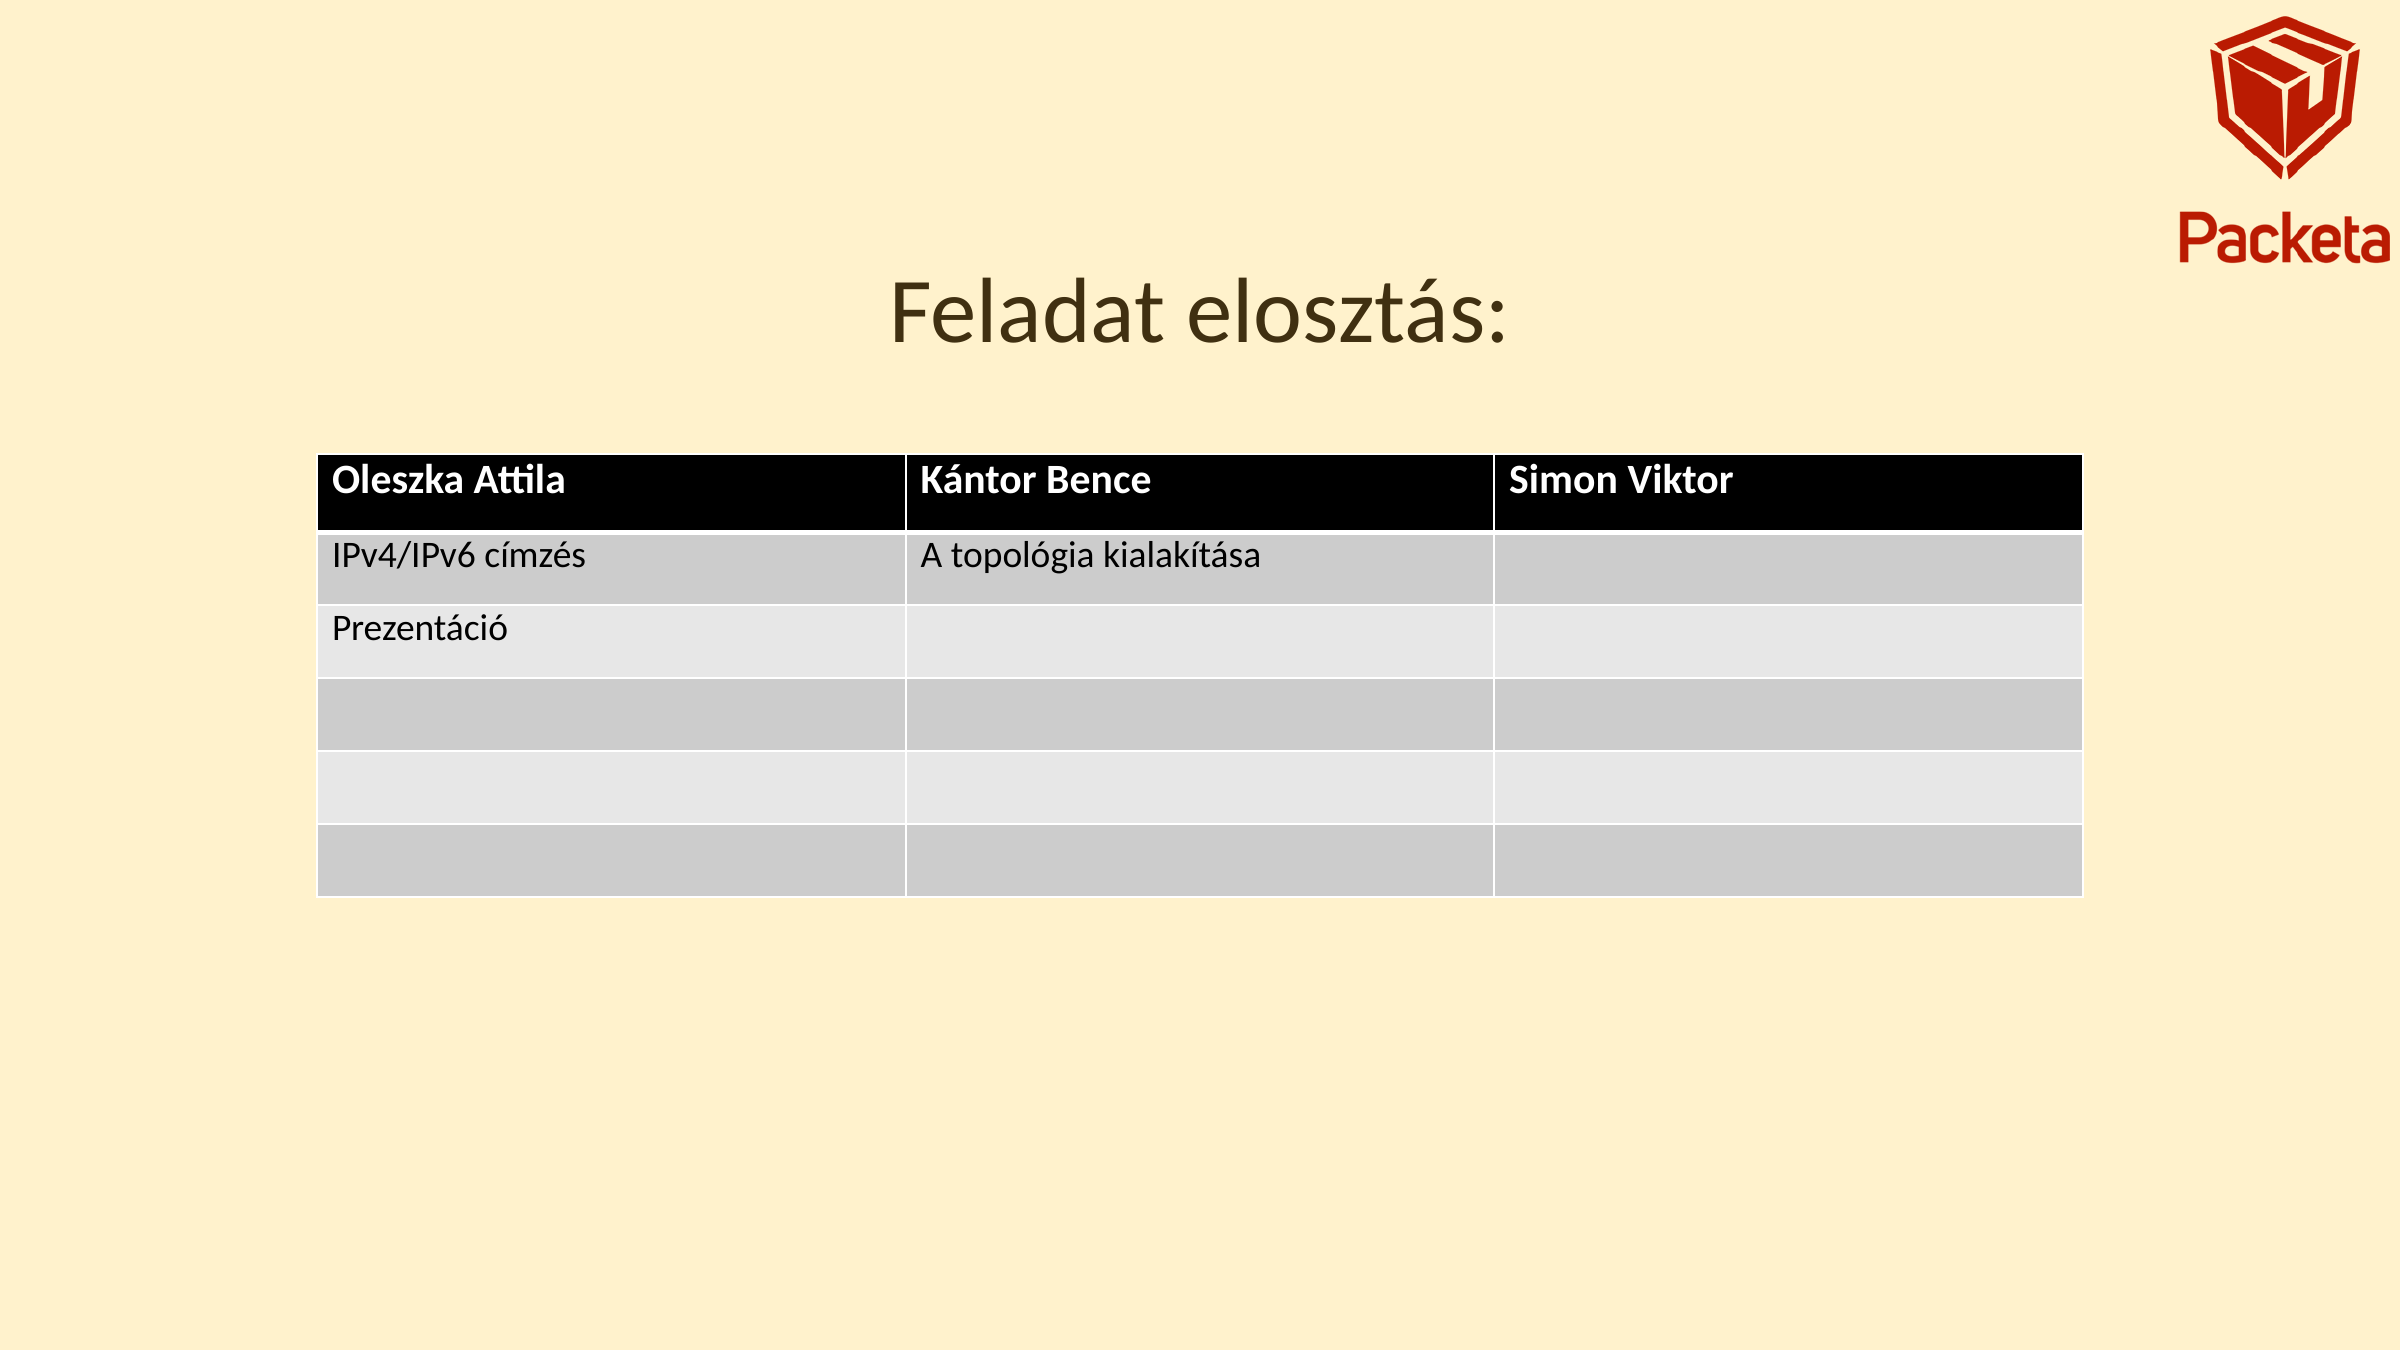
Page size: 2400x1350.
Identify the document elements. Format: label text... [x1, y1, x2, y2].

table_cell [1495, 535, 2082, 604]
table_cell [1495, 825, 2082, 896]
table_header Simon Viktor [1495, 455, 2082, 530]
table_cell [907, 825, 1493, 896]
picture [2164, 16, 2400, 268]
text_box Feladat elosztás: [563, 244, 1836, 362]
text_box [130, 454, 2270, 1246]
table_cell [907, 752, 1493, 823]
table_cell [318, 752, 905, 823]
table_cell [907, 679, 1493, 750]
table_cell [907, 606, 1493, 677]
table_cell Prezentáció [318, 606, 905, 677]
table_cell [318, 679, 905, 750]
table_cell A topológia kialakítása [907, 535, 1493, 604]
table_cell [318, 825, 905, 896]
table_cell [1495, 606, 2082, 677]
table_cell [1495, 752, 2082, 823]
table_cell IPv4/IPv6 címzés [318, 535, 905, 604]
table_header Kántor Bence [907, 455, 1493, 530]
table_cell [1495, 679, 2082, 750]
table_header Oleszka Attila [318, 455, 905, 530]
